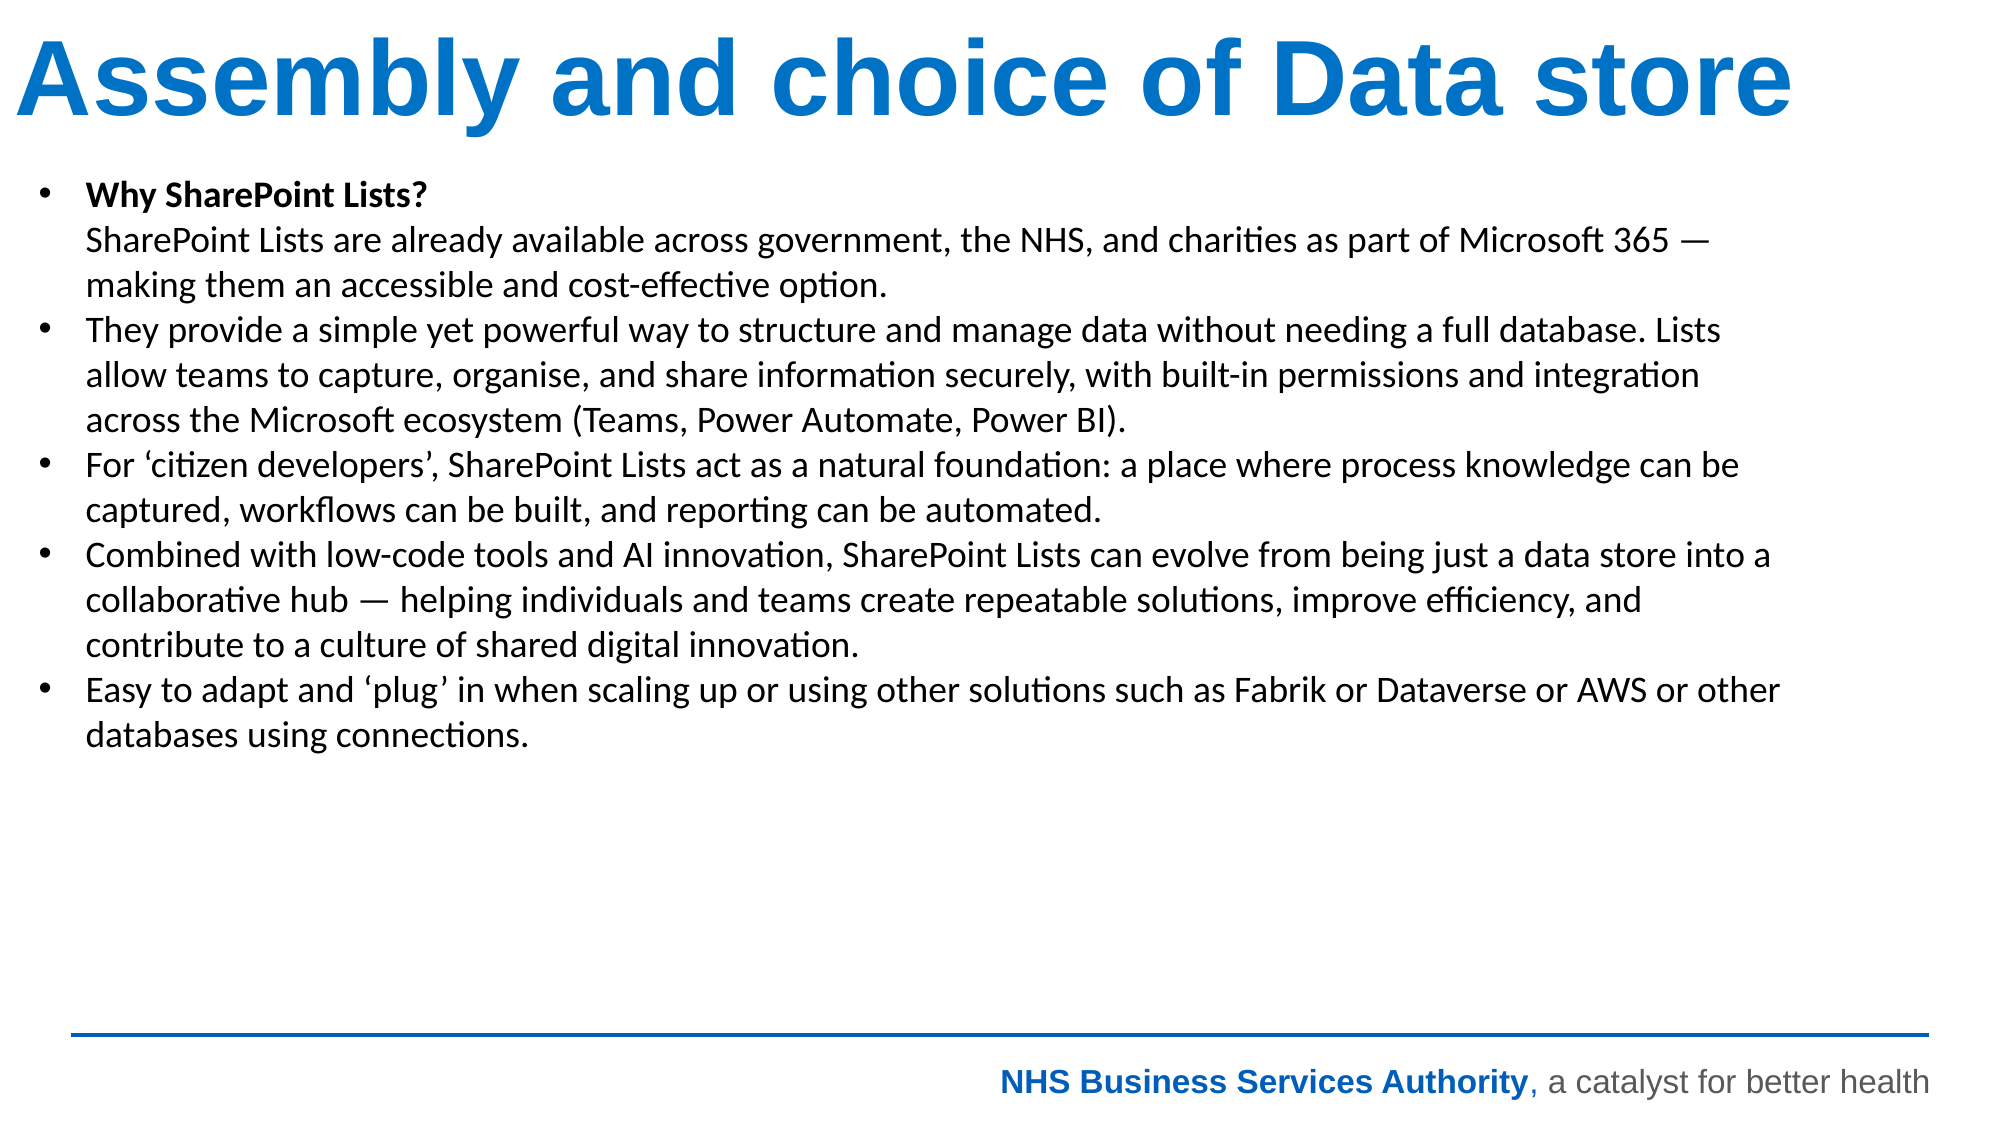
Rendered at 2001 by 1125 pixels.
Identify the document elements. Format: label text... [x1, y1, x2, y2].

text_box Assembly and choice of Data store [0, 0, 2000, 144]
text_box [0, 144, 2000, 668]
text_box Why SharePoint Lists? SharePoint Lists are already available across government, the NHS, and charities as part of Microsoft 365 — making them an accessible and cost-effective option. They provide a simple yet powerful way to structure and manage data without needing a full database. Lists allow teams to capture, organise, and share information securely, with built-in permissions and integration across the Microsoft ecosystem (Teams, Power Automate, Power BI). For ‘citizen developers’, SharePoint Lists act as a natural foundation: a place where process knowledge can be captured, workflows can be built, and reporting can be automated. Combined with low-code tools and AI innovation, SharePoint Lists can evolve from being just a data store into a collaborative hub — helping individuals and teams create repeatable solutions, improve efficiency, and contribute to a culture of shared digital innovation. Easy to adapt and ‘plug’ in when scaling up or using other solutions such as Fabrik or Dataverse or AWS or other databases using connections. [23, 162, 1811, 763]
